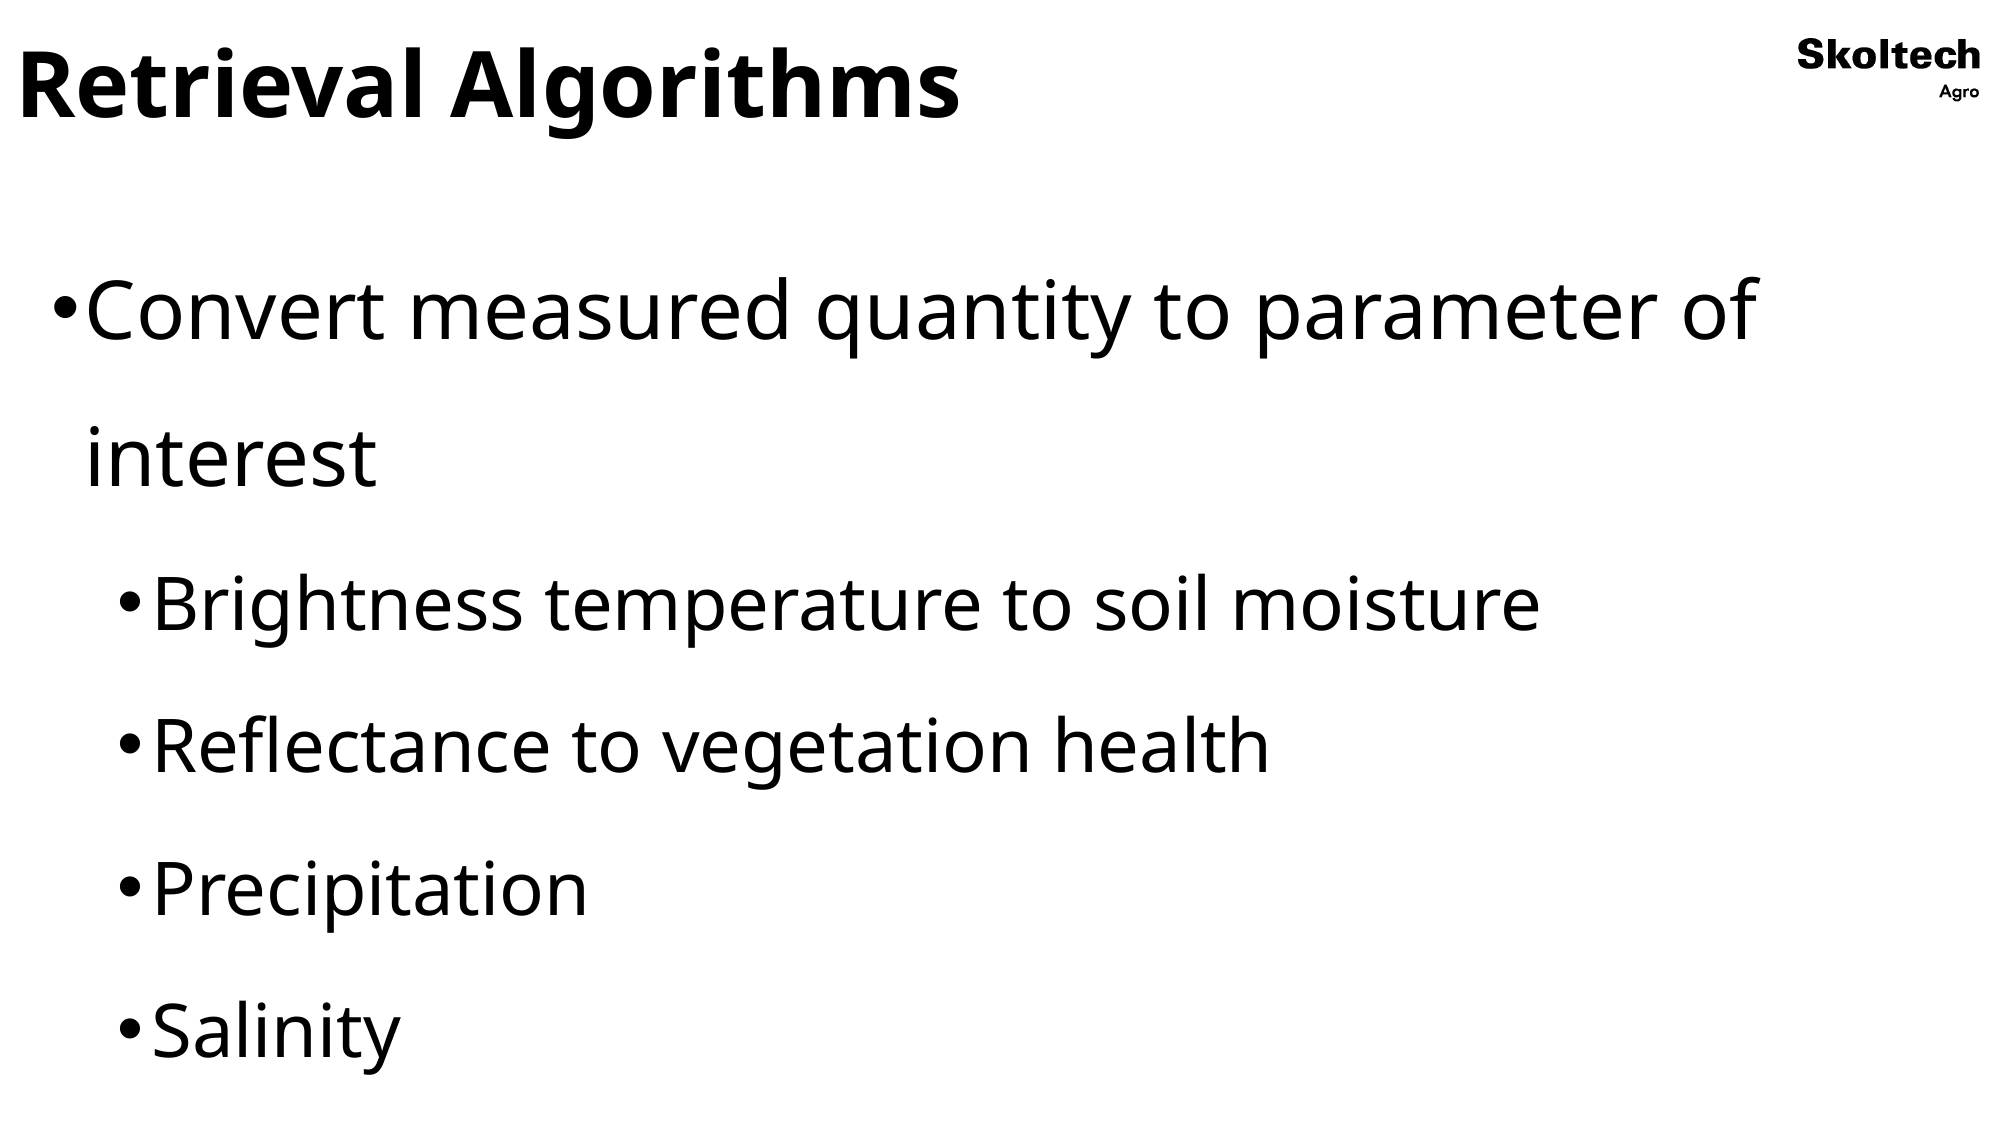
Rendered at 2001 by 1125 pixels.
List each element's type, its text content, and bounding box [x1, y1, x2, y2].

title Retrieval Algorithms [0, 0, 1946, 175]
list Convert measured quantity to parameter of interest Brightness temperature to soil moisture Reflectance to vegetation health Precipitation Salinity [36, 201, 1964, 1082]
picture [1946, 20, 1985, 116]
